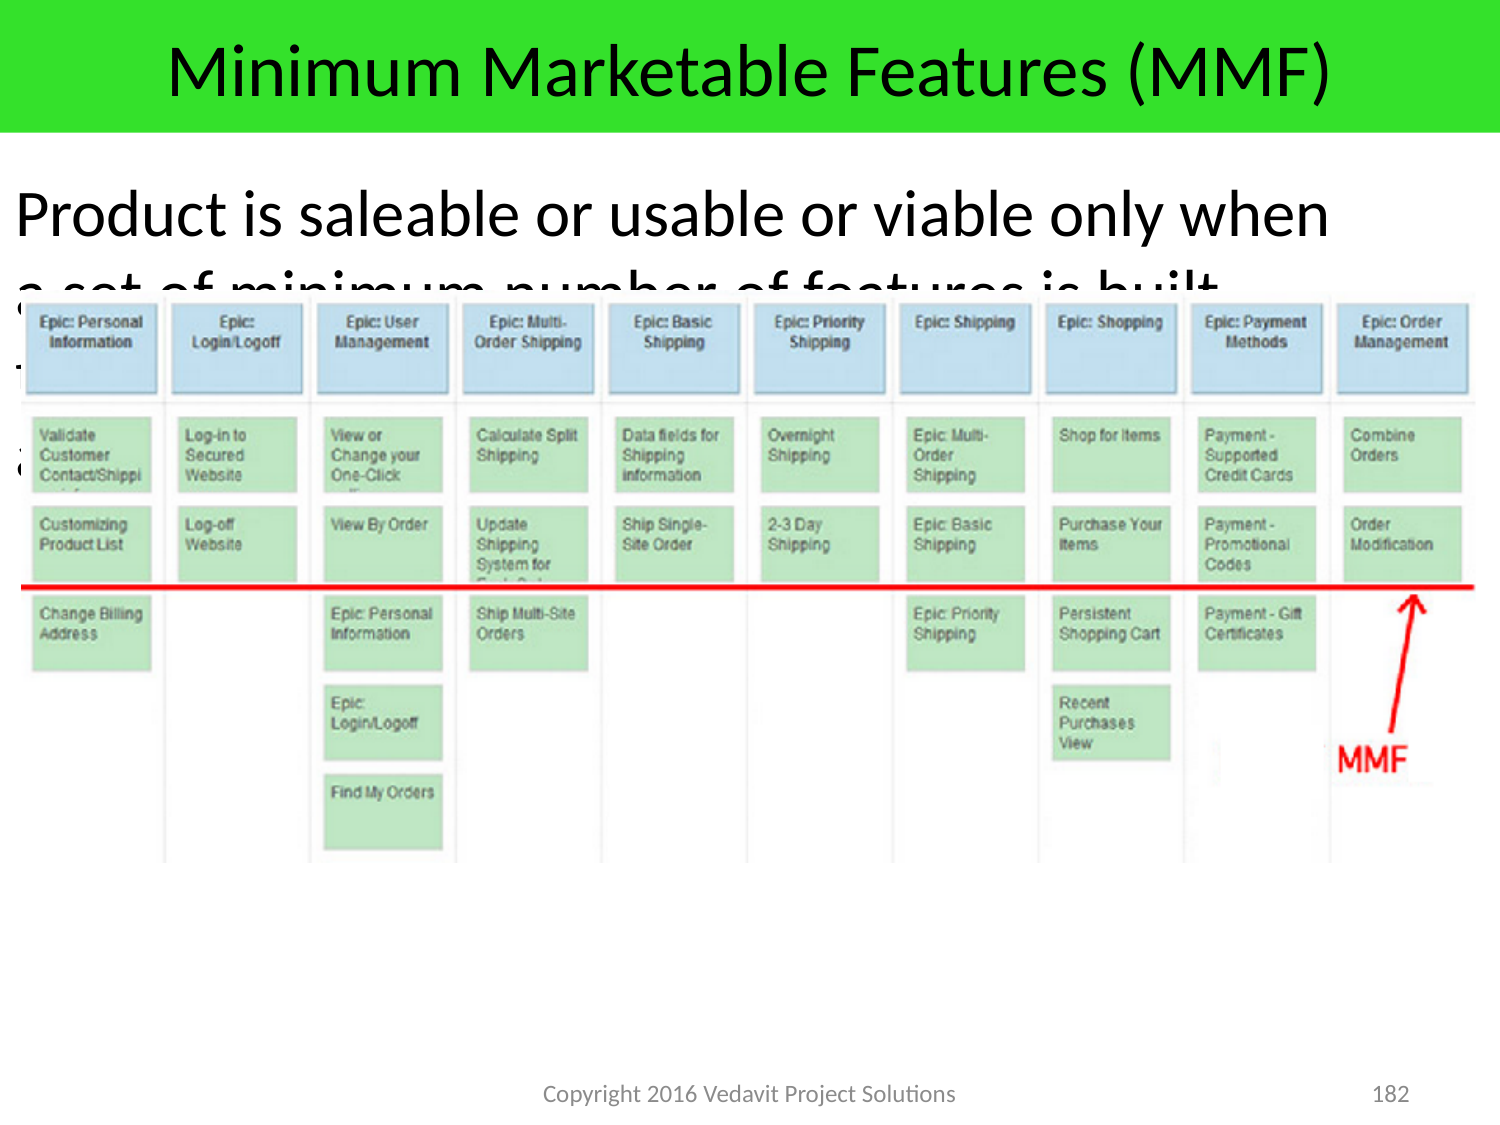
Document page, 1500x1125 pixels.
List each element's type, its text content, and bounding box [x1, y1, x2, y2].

list Product is saleable or usable or viable only when a set of minimum number of features is built there in the product. Generally all these features are part of a single release. This is called MMF. [0, 162, 1350, 1000]
picture [21, 290, 1479, 863]
footer Copyright 2016 Vedavit Project Solutions [512, 1062, 988, 1123]
title Minimum Marketable Features (MMF) [0, 0, 1500, 133]
slide_number 182 [1074, 1062, 1425, 1123]
